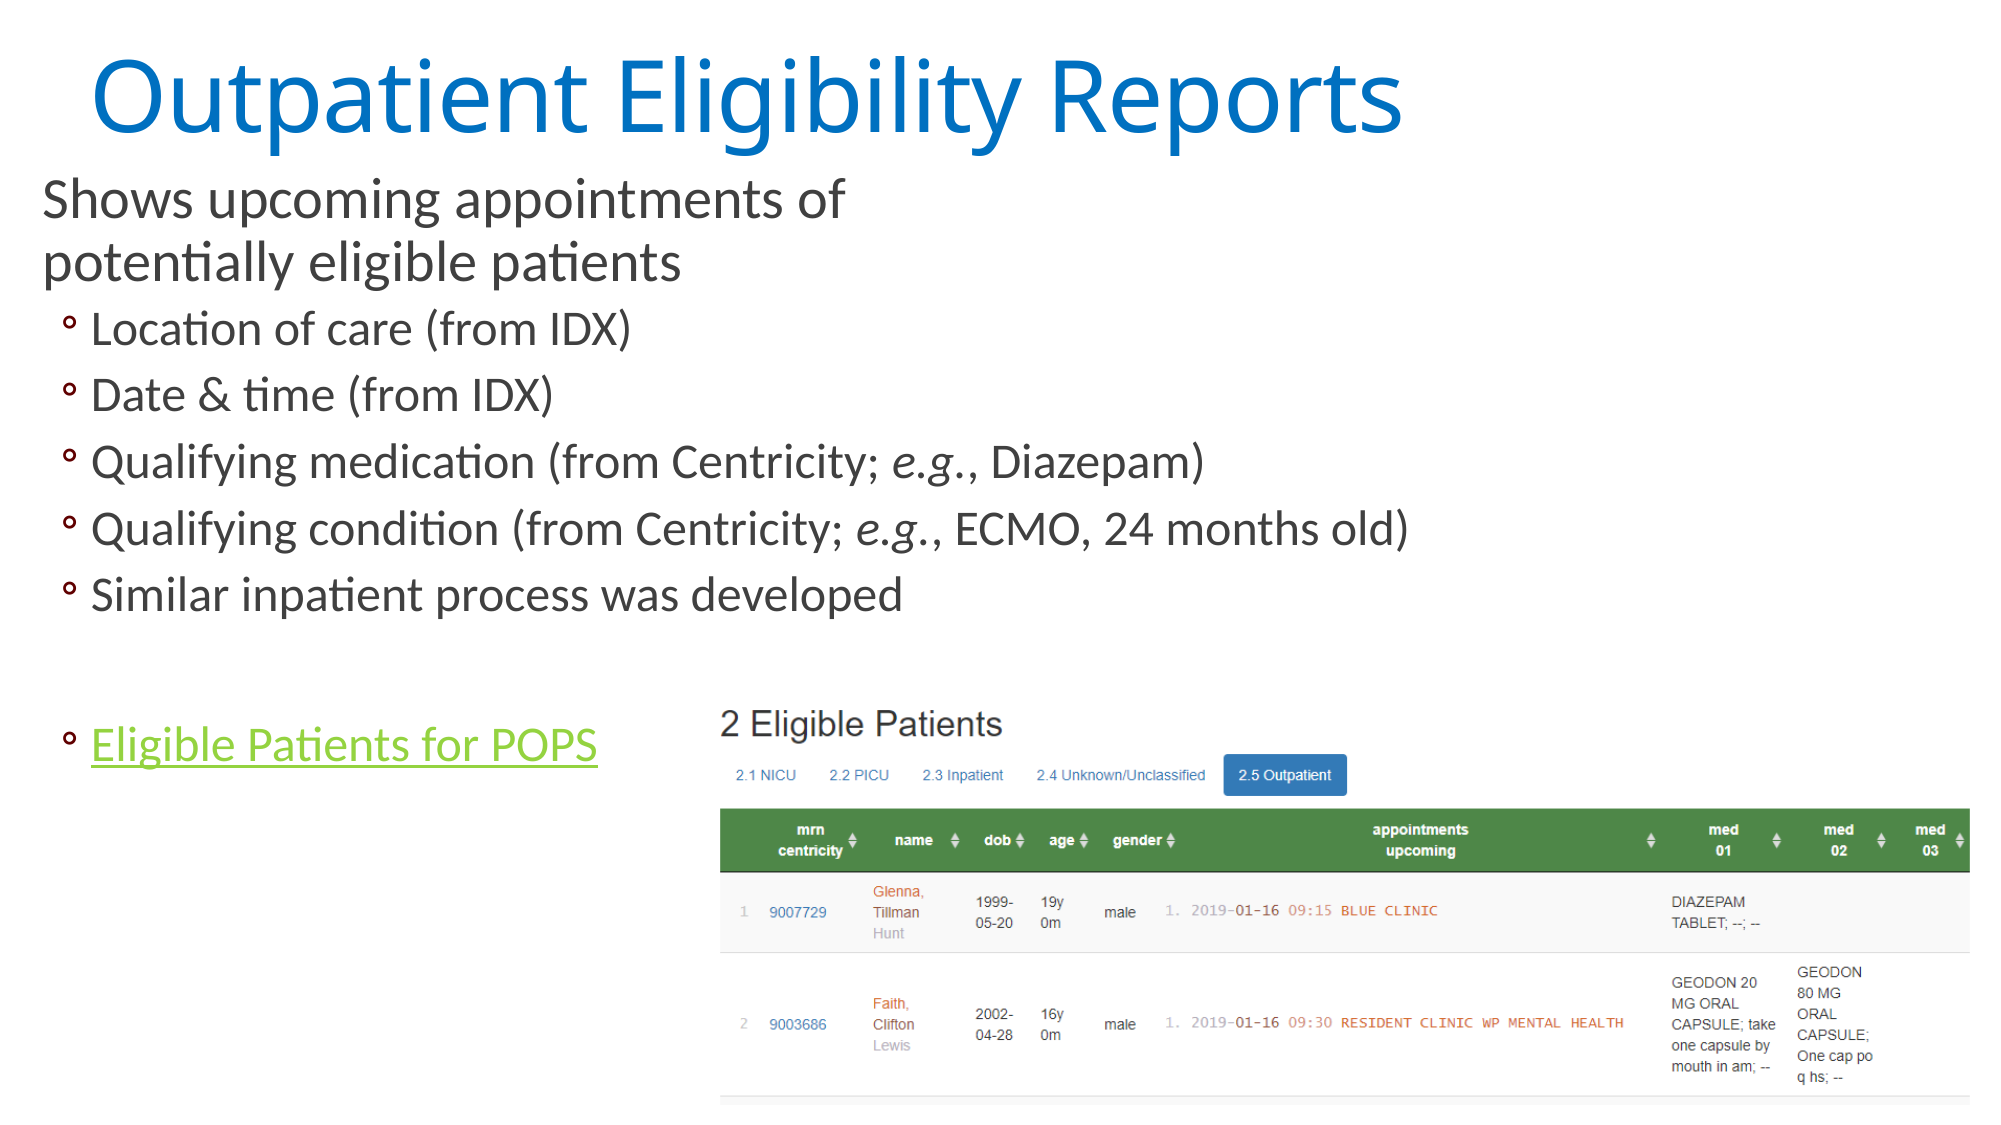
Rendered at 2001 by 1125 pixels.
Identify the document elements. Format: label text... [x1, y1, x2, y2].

list Shows upcoming appointments of potentially eligible patients Location of care (from IDX) Date & time (from IDX) Qualifying medication (from Centricity; e.g., Diazepam) Qualifying condition (from Centricity; e.g., ECMO, 24 months old) Similar inpatient process was developed Eligible Patients for POPS [27, 160, 1818, 963]
picture [716, 707, 1973, 1105]
title Outpatient Eligibility Reports [74, 18, 1800, 160]
